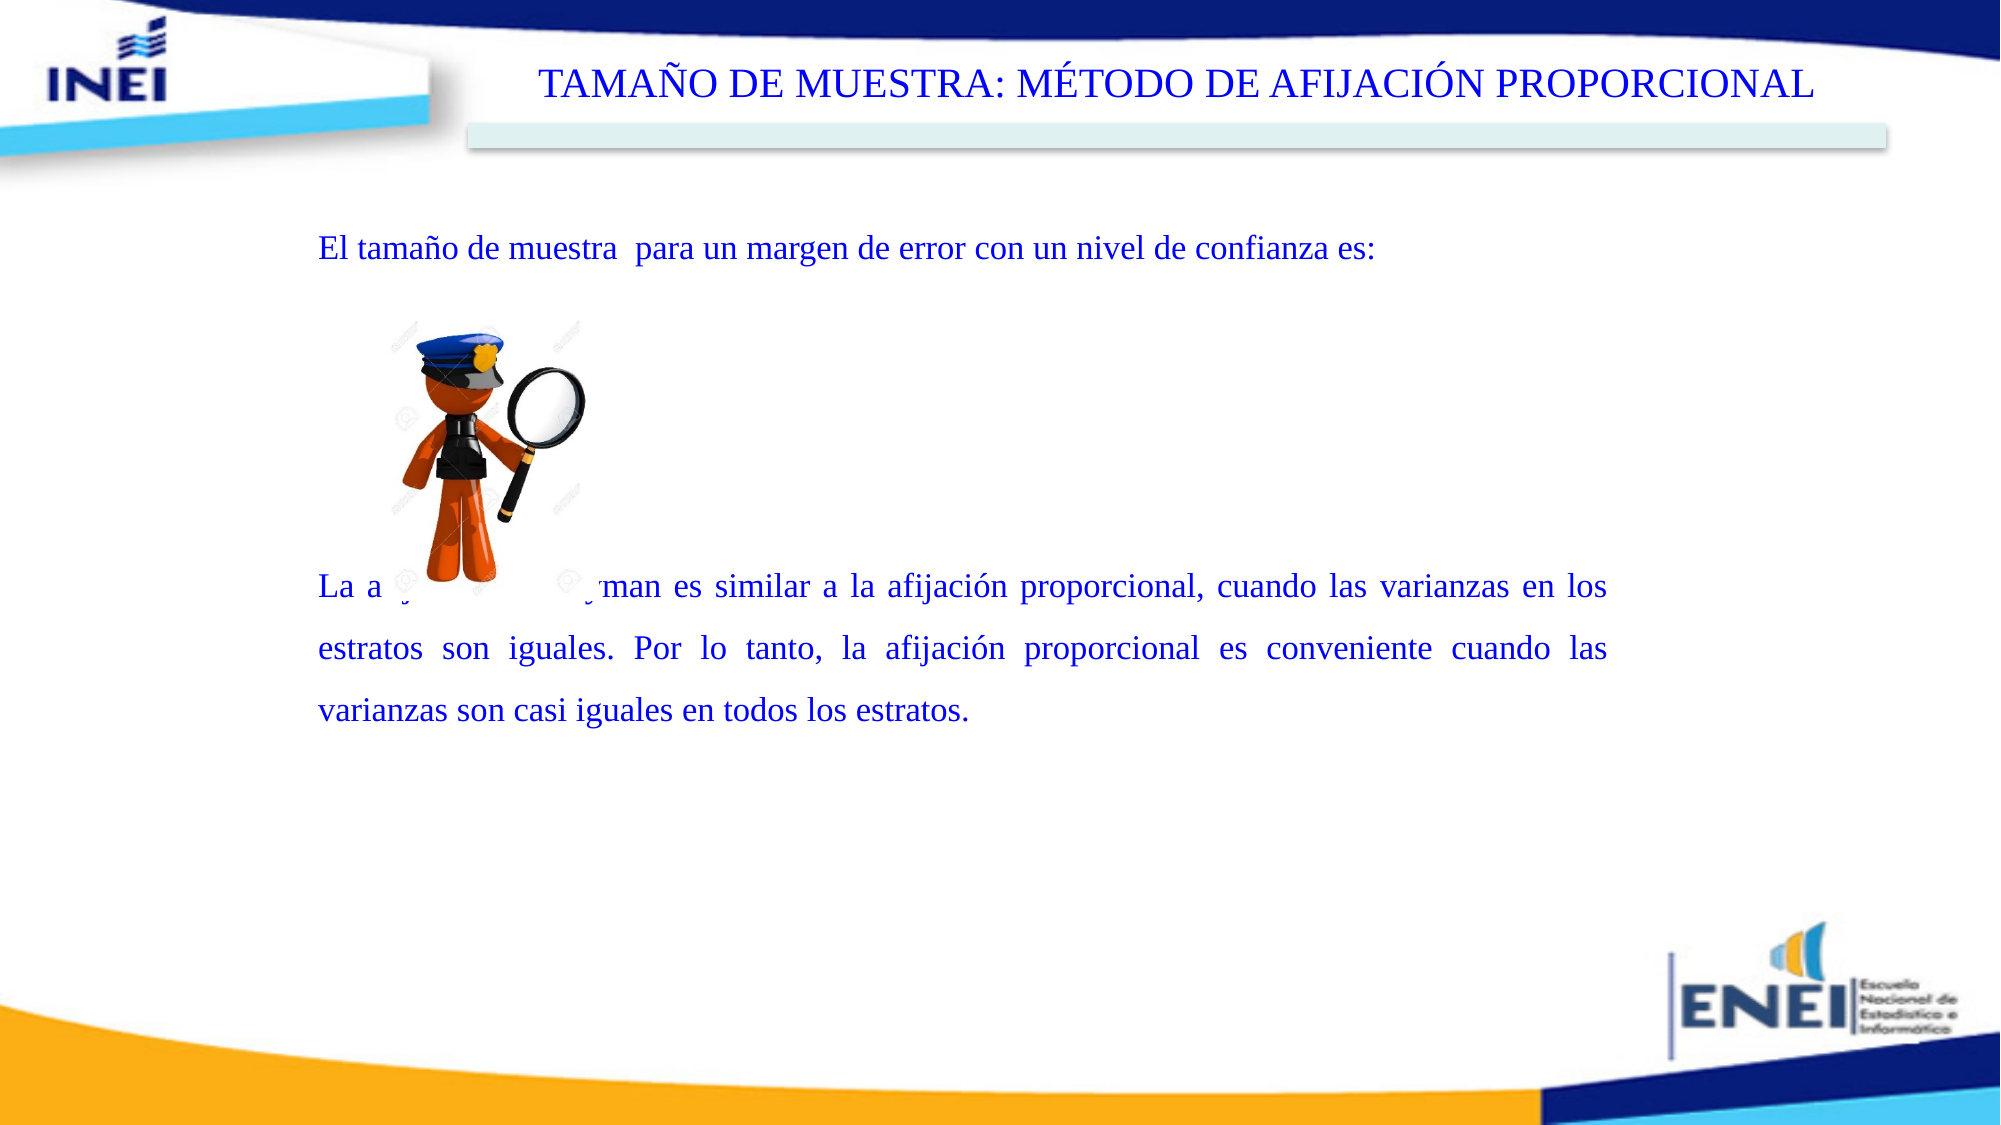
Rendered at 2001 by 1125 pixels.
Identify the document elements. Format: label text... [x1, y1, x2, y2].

picture [0, 0, 2000, 1125]
text_box TAMAÑO DE MUESTRA: MÉTODO DE AFIJACIÓN PROPORCIONAL [506, 48, 1849, 114]
